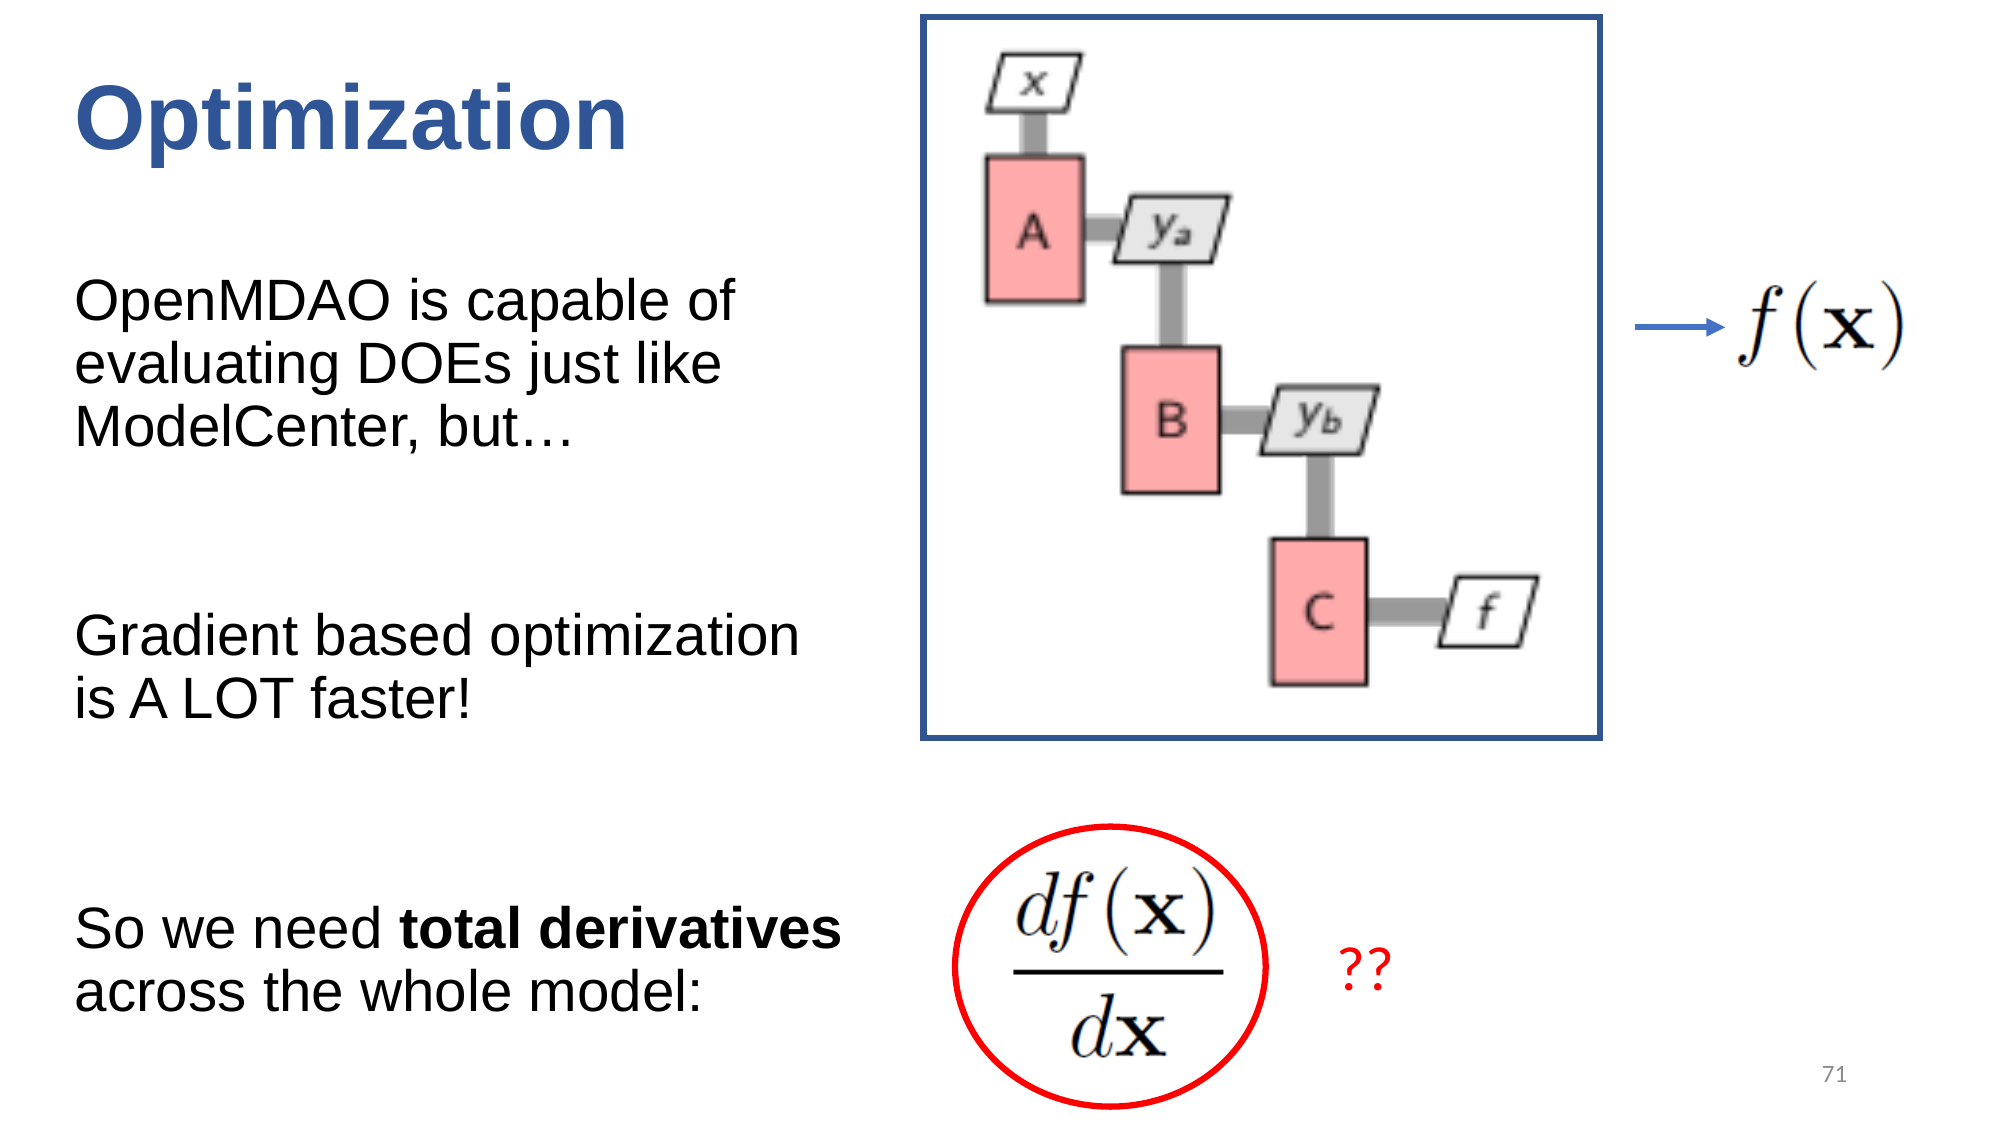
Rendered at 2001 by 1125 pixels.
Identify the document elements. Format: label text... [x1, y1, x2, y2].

list OpenMDAO is capable of evaluating DOEs just like ModelCenter, but… Gradient based optimization is A LOT faster! So we need total derivatives across the whole model: [59, 262, 873, 1058]
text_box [940, 806, 1411, 1107]
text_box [923, 12, 1726, 766]
slide_number 71 [1412, 1042, 1863, 1103]
picture [1726, 262, 1949, 398]
title Optimization [59, 10, 1785, 229]
